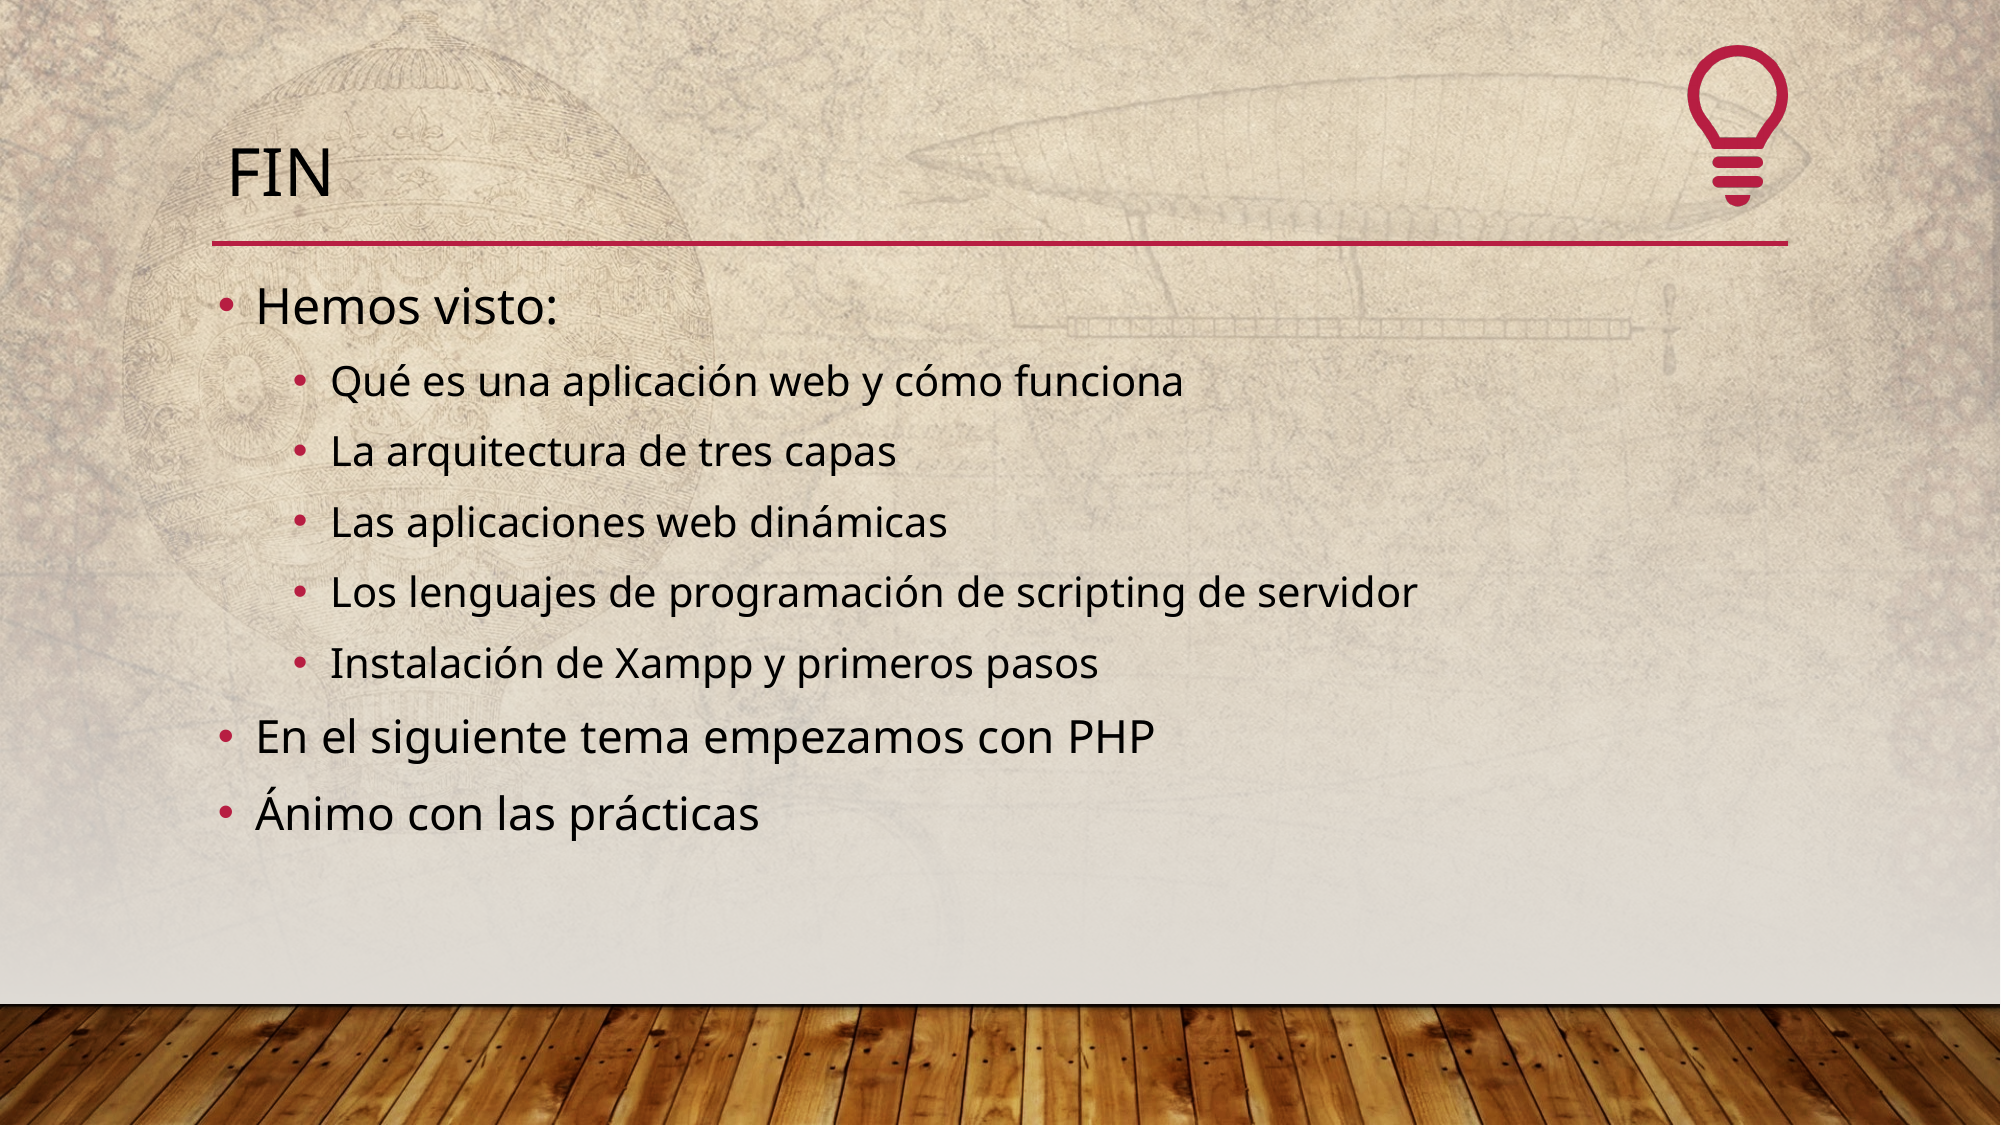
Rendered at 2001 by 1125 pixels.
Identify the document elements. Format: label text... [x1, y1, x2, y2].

title FIN [211, 131, 1789, 230]
list Hemos visto: Qué es una aplicación web y cómo funciona La arquitectura de tres capas Las aplicaciones web dinámicas Los lenguajes de programación de scripting de servidor Instalación de Xampp y primeros pasos En el siguiente tema empezamos con PHP Ánimo con las prácticas [127, 254, 1830, 1033]
picture [1644, 33, 1830, 219]
picture [0, 1004, 2000, 1125]
